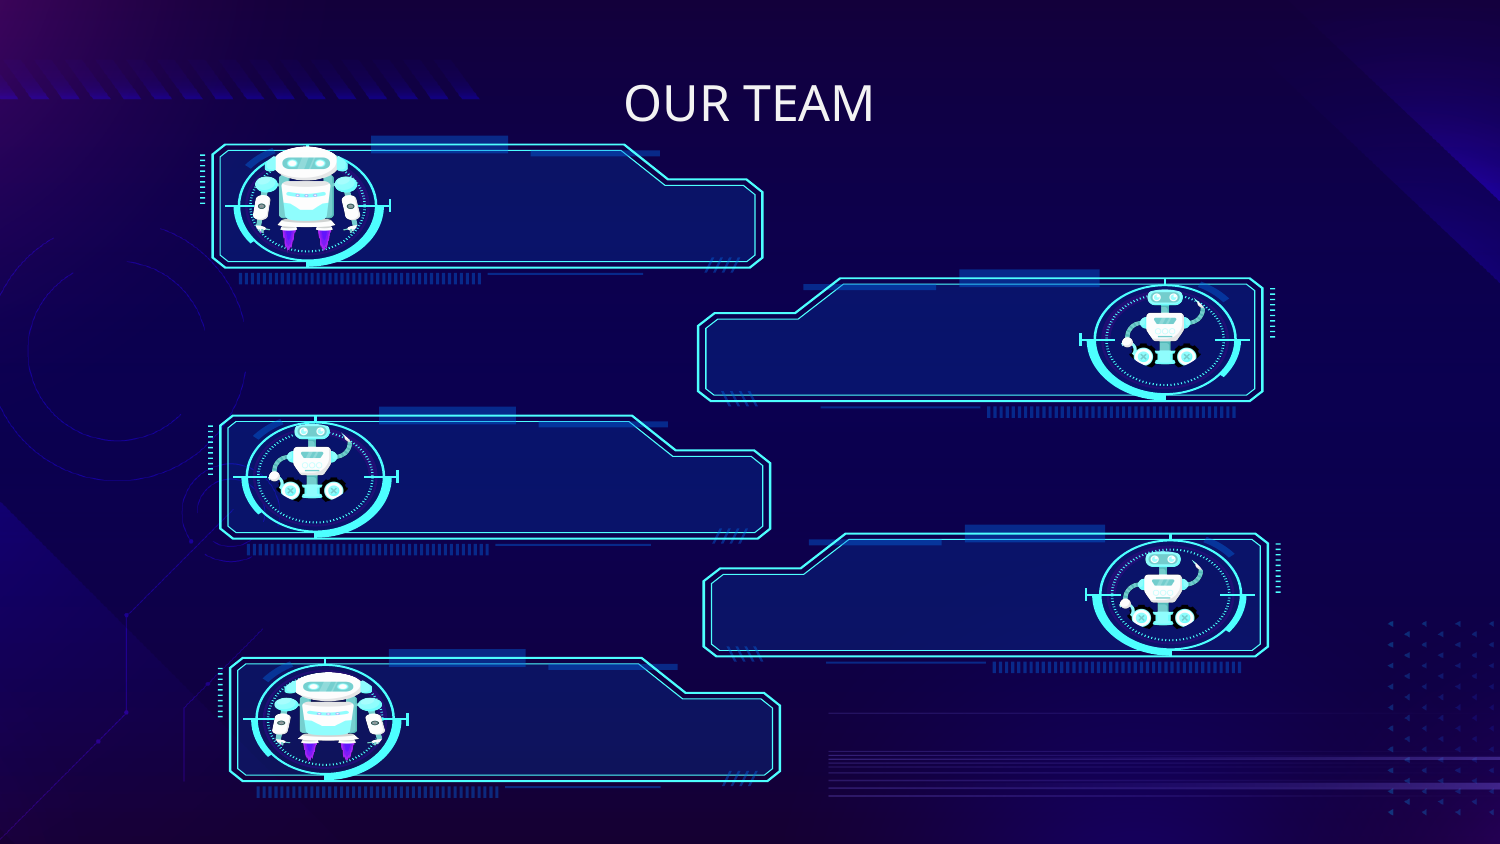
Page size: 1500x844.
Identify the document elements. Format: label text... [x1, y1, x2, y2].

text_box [207, 406, 772, 556]
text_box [702, 524, 1282, 674]
picture [0, 0, 1500, 844]
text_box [217, 648, 782, 798]
picture [268, 671, 389, 765]
picture [1115, 550, 1210, 632]
title OUR TEAM [322, 0, 1178, 147]
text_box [696, 269, 1276, 419]
picture [1117, 289, 1212, 370]
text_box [199, 135, 764, 285]
picture [249, 146, 364, 256]
picture [264, 423, 359, 504]
